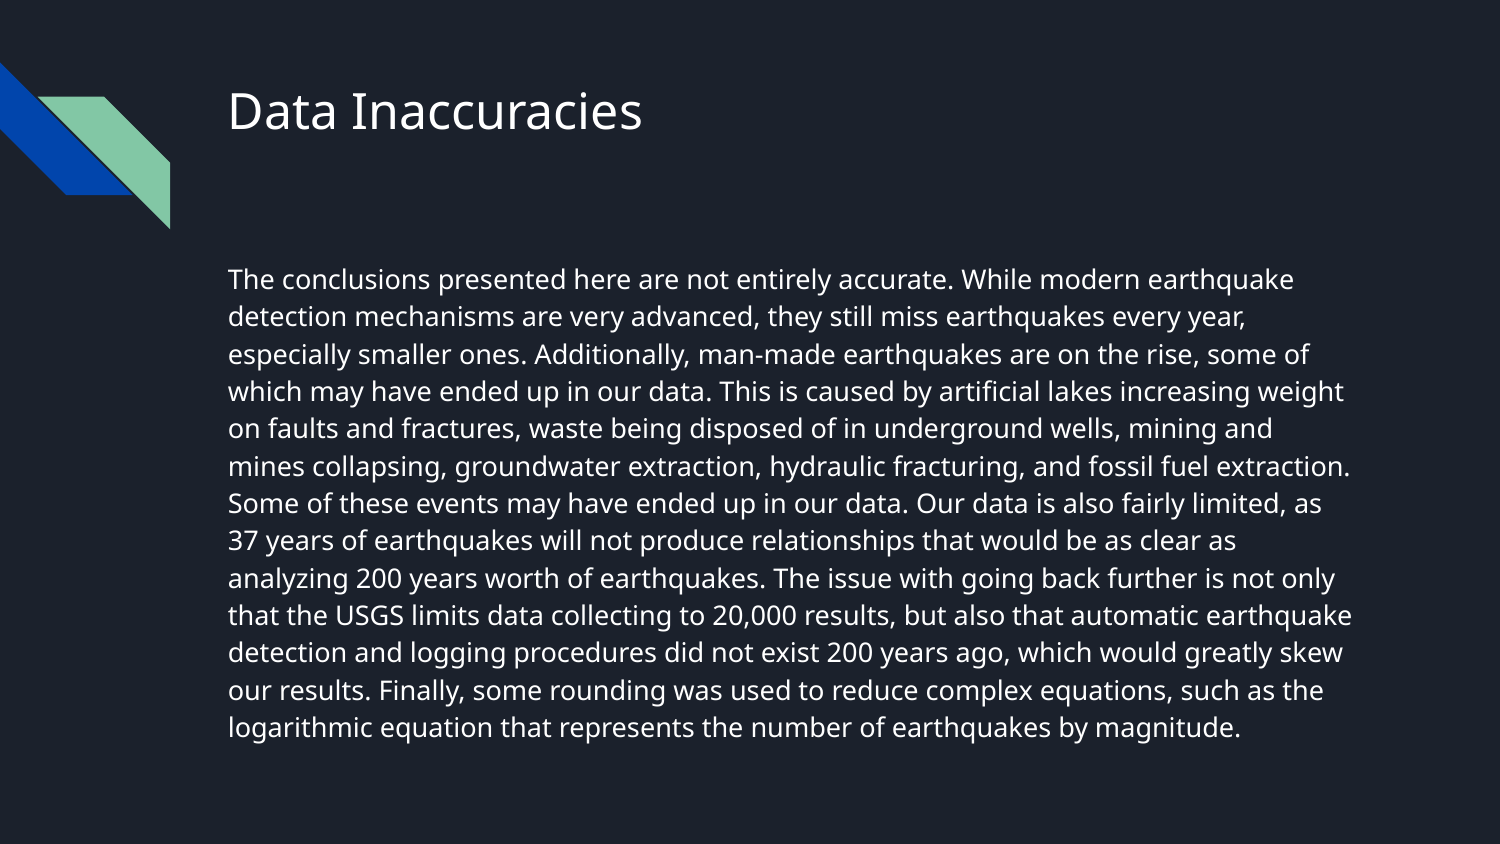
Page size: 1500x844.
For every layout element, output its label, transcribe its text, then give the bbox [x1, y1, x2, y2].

title Data Inaccuracies [212, 64, 1368, 215]
list The conclusions presented here are not entirely accurate. While modern earthquake detection mechanisms are very advanced, they still miss earthquakes every year, especially smaller ones. Additionally, man-made earthquakes are on the rise, some of which may have ended up in our data. This is caused by artificial lakes increasing weight on faults and fractures, waste being disposed of in underground wells, mining and mines collapsing, groundwater extraction, hydraulic fracturing, and fossil fuel extraction. Some of these events may have ended up in our data. Our data is also fairly limited, as 37 years of earthquakes will not produce relationships that would be as clear as analyzing 200 years worth of earthquakes. The issue with going back further is not only that the USGS limits data collecting to 20,000 results, but also that automatic earthquake detection and logging procedures did not exist 200 years ago, which would greatly skew our results. Finally, some rounding was used to reduce complex equations, such as the logarithmic equation that represents the number of earthquakes by magnitude. [212, 242, 1368, 721]
